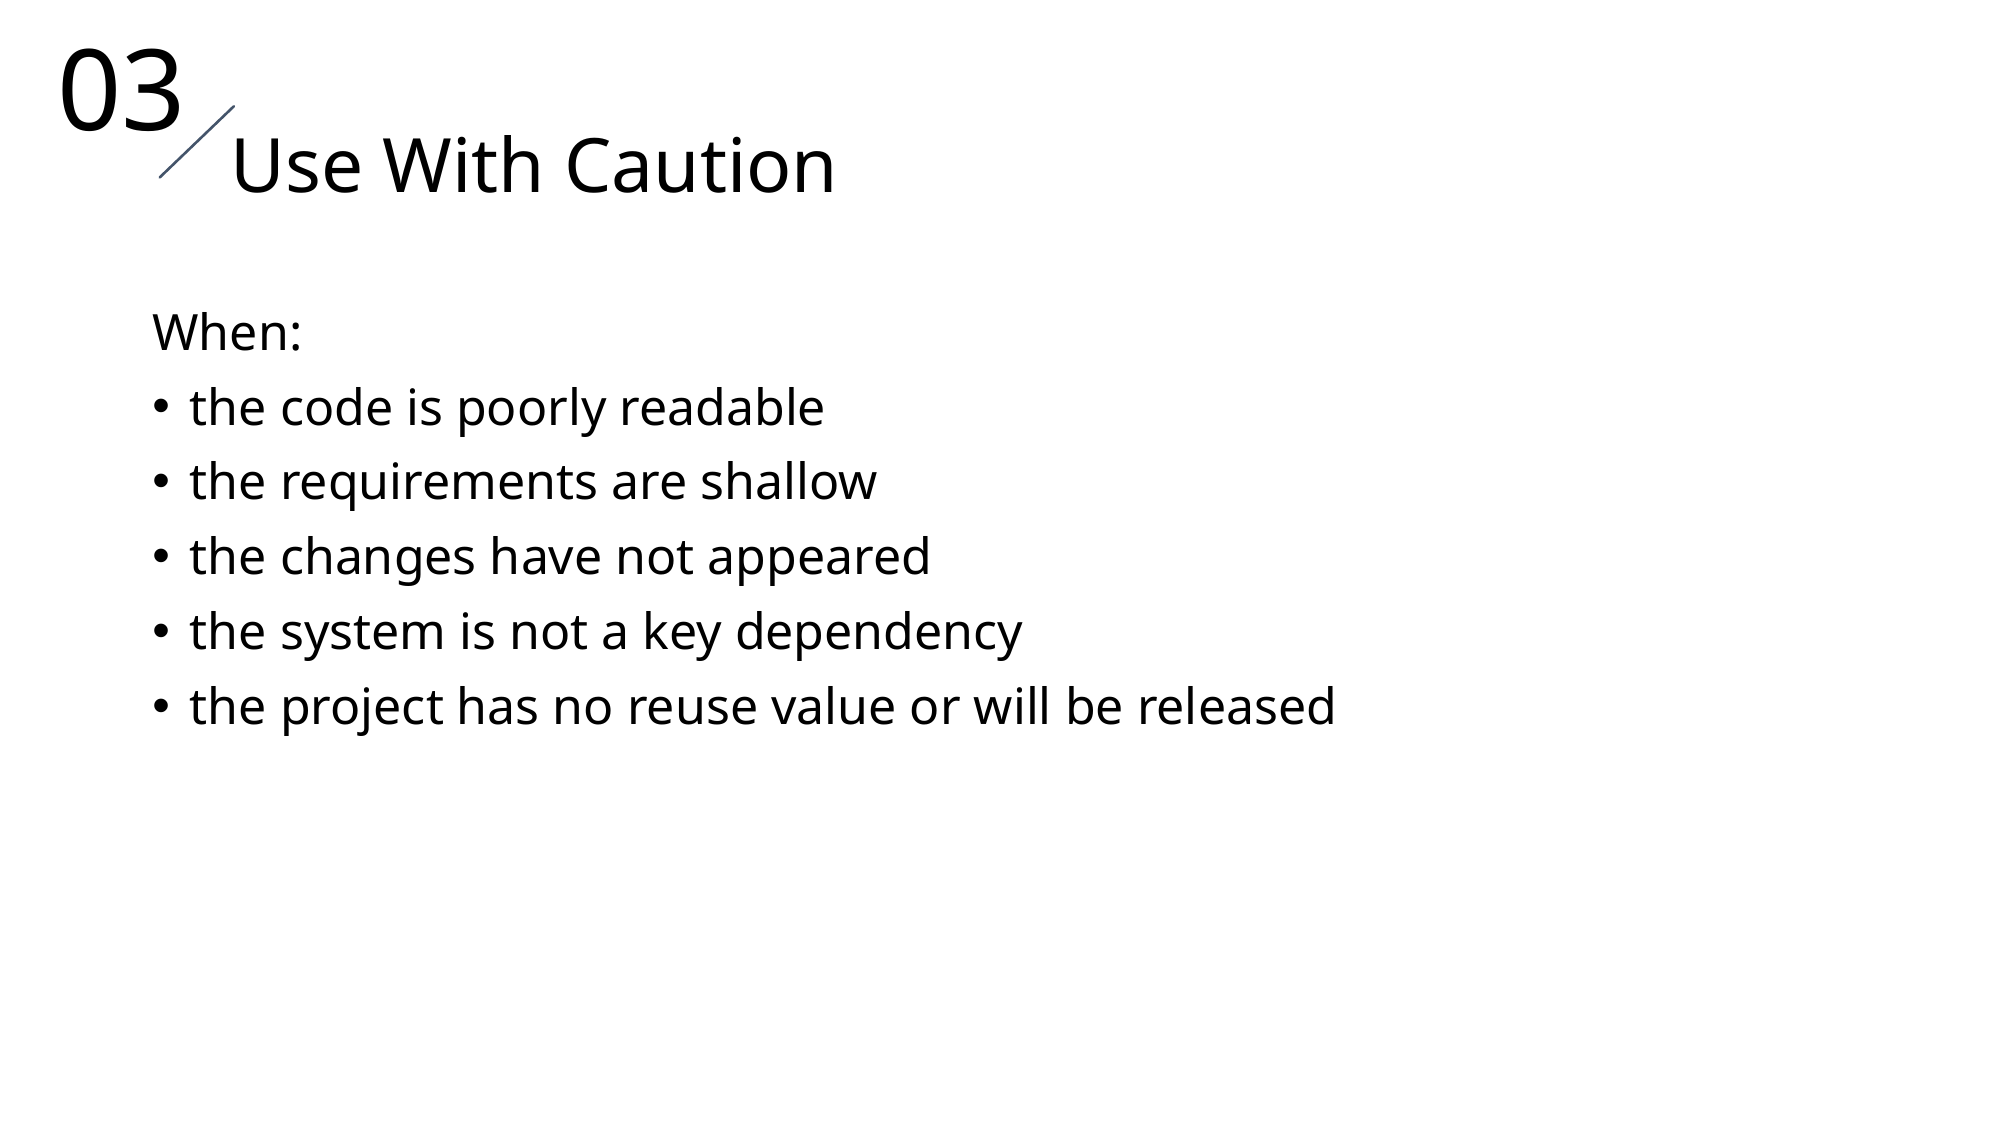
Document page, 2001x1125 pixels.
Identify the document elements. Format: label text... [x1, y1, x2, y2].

text_box 03 [42, 10, 214, 161]
list When: the code is poorly readable the requirements are shallow the changes have not appeared the system is not a key dependency the project has no reuse value or will be released [137, 299, 1863, 1014]
title Use With Caution [137, 59, 1863, 278]
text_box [159, 106, 234, 178]
